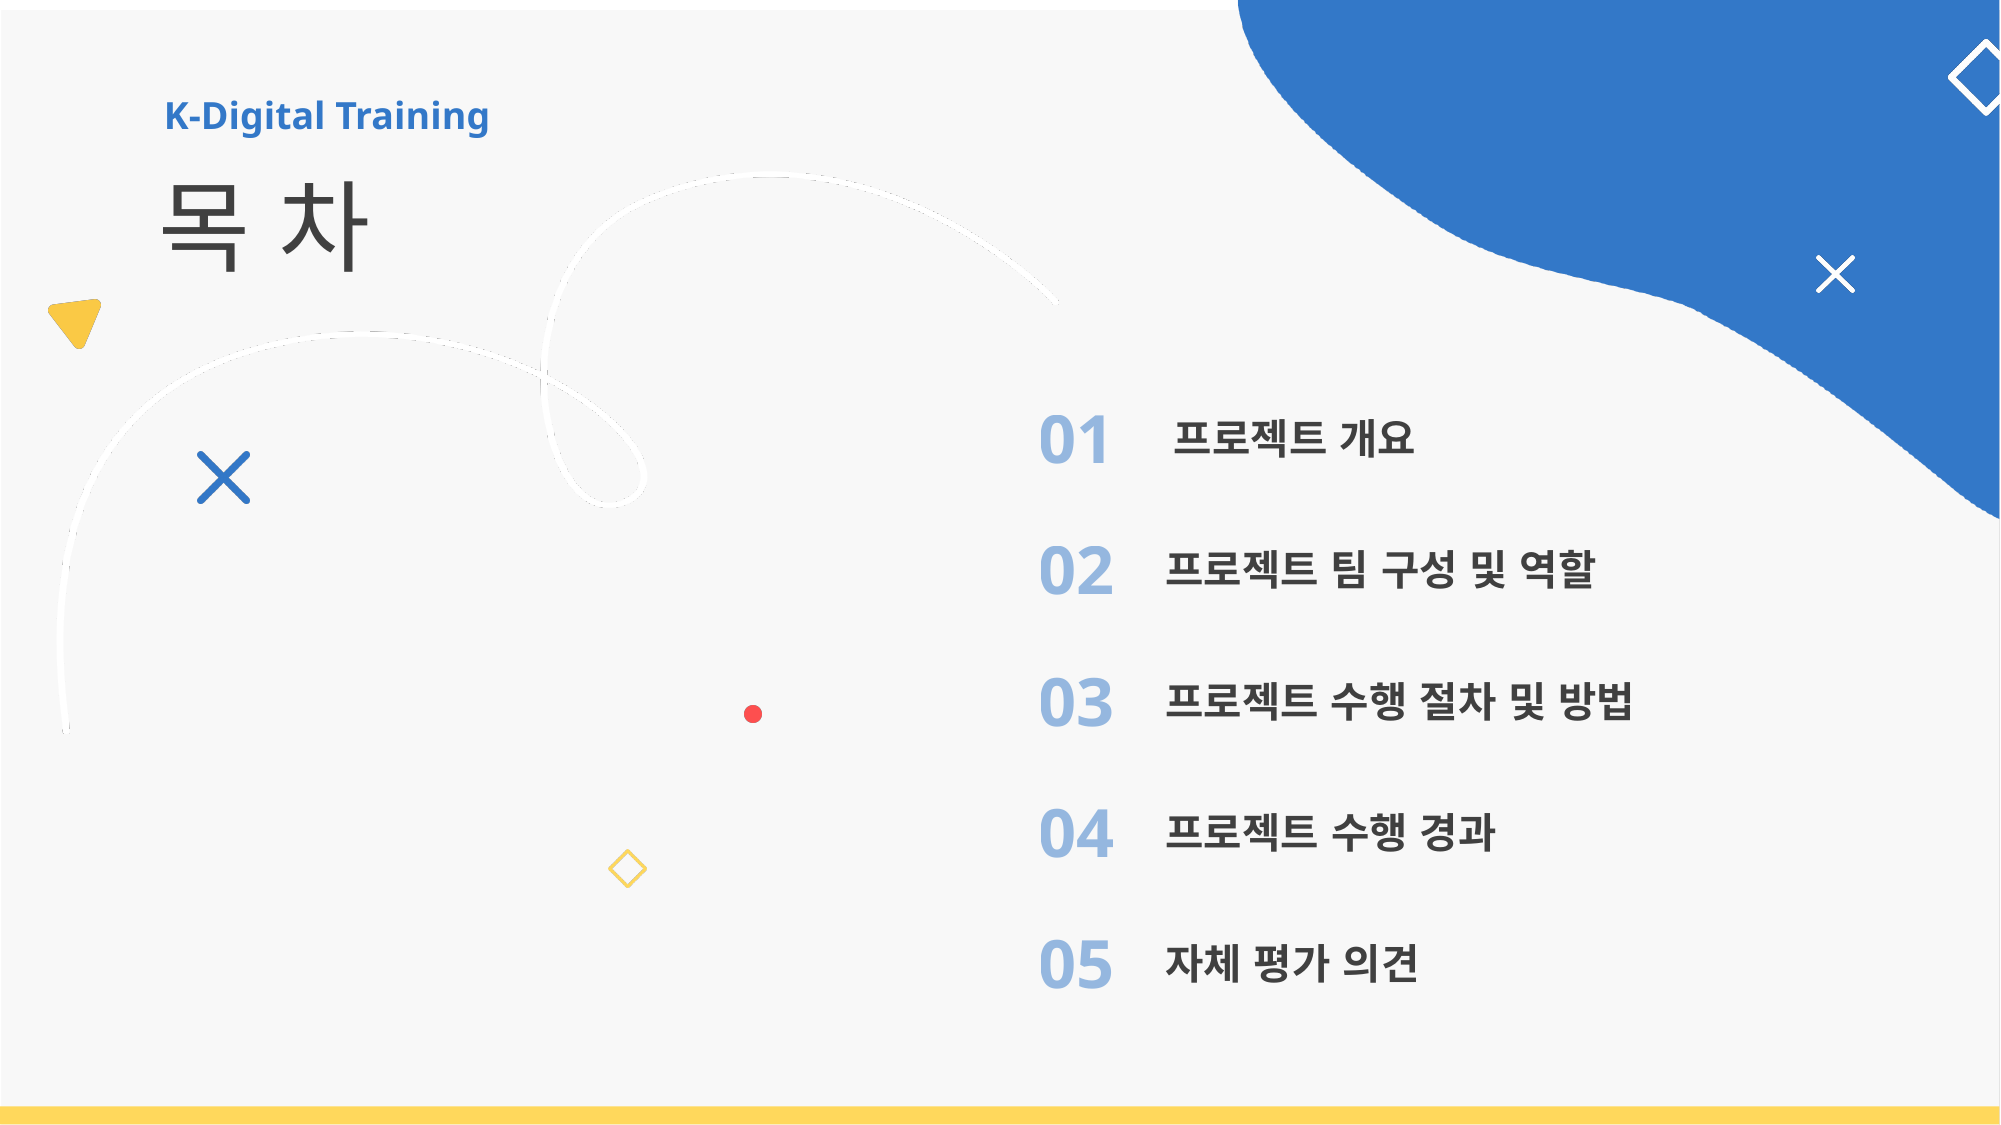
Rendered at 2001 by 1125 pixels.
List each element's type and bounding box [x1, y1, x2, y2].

text_box [1064, 389, 1802, 485]
text_box [1064, 520, 1676, 616]
text_box [1064, 651, 1711, 747]
text_box [142, 84, 513, 169]
text_box [48, 170, 1060, 888]
text_box [1064, 782, 1558, 879]
text_box [1023, 913, 1676, 1010]
picture [0, 0, 2000, 1125]
